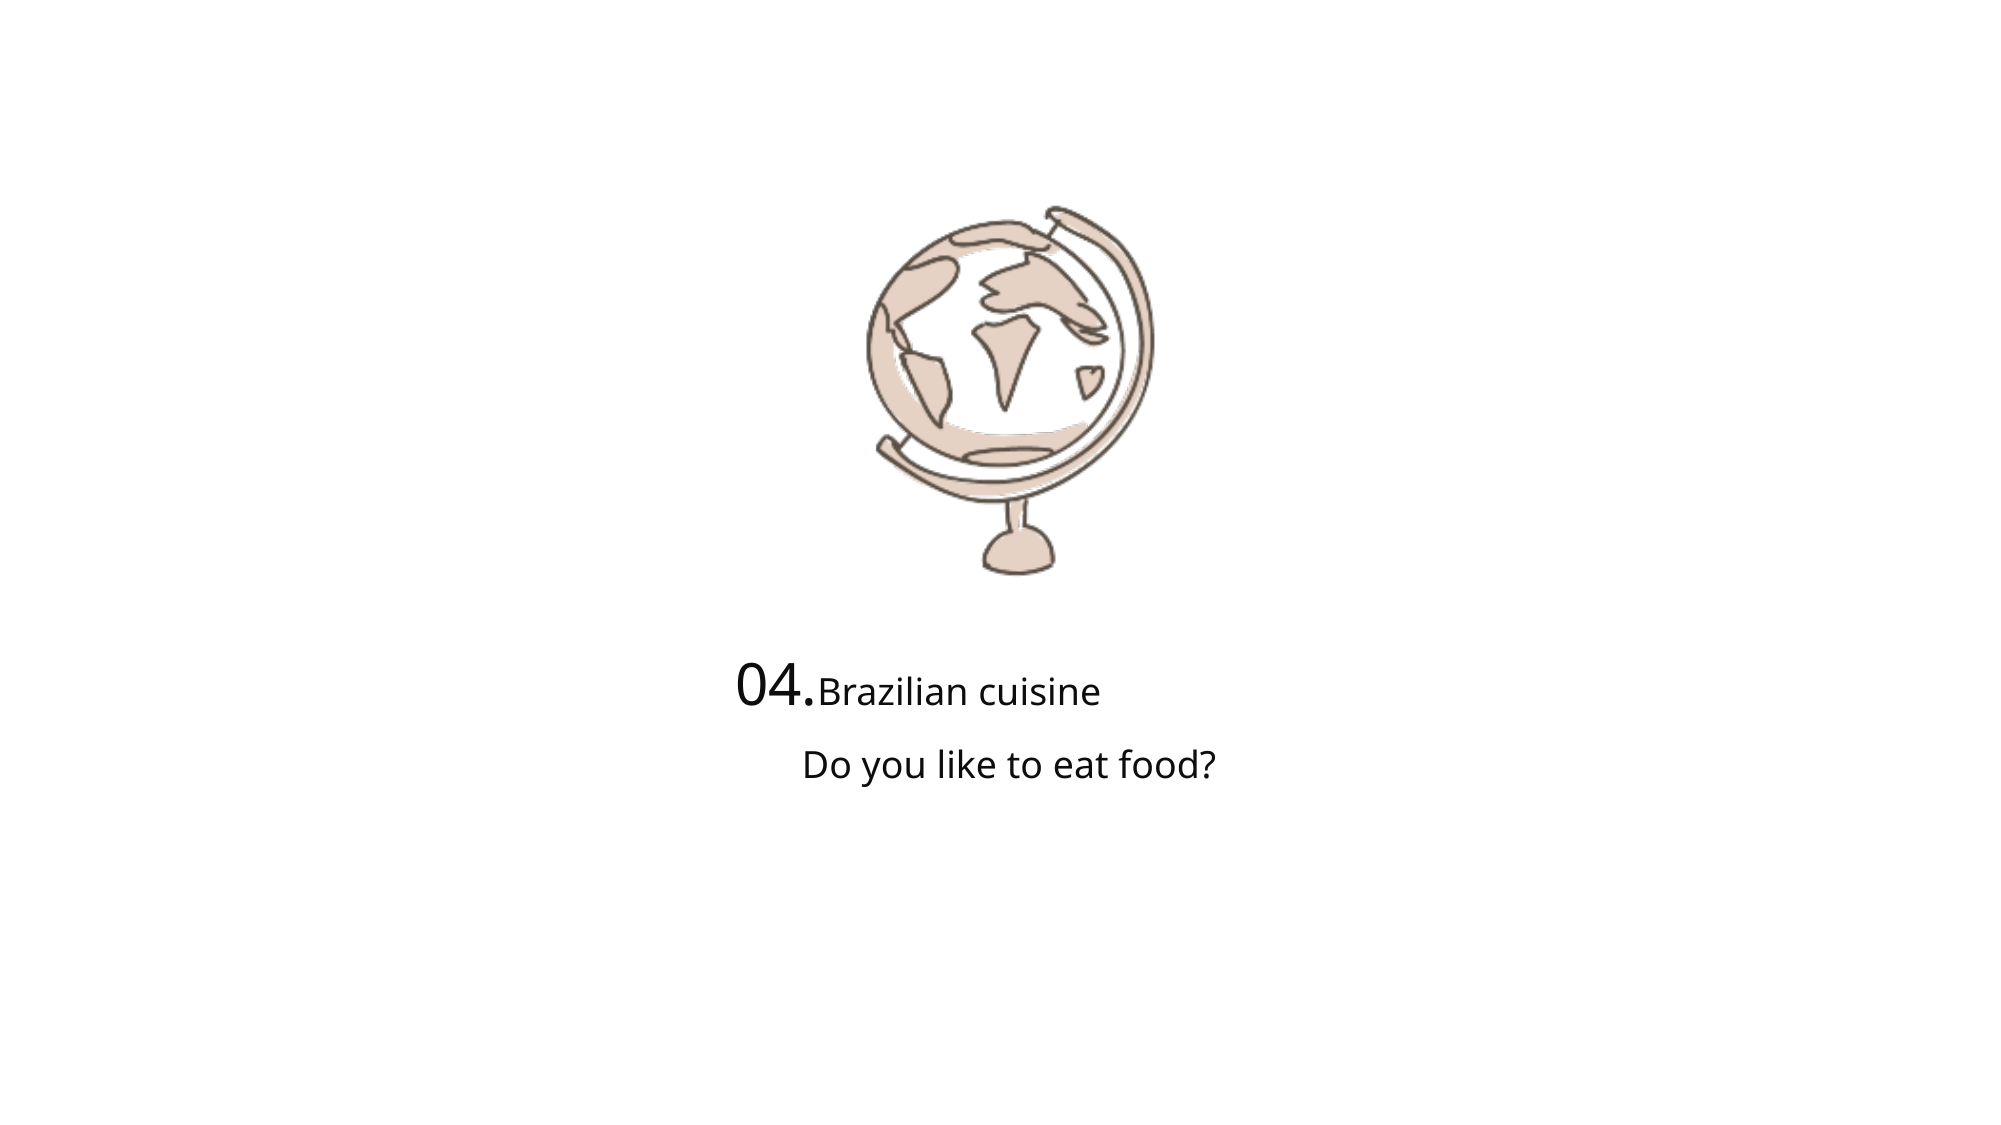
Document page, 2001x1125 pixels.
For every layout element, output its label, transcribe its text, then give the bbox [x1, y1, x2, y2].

text_box 04.Brazilian cuisine [720, 639, 1298, 725]
picture [852, 197, 1166, 587]
text_box Do you like to eat food? [493, 725, 1526, 794]
